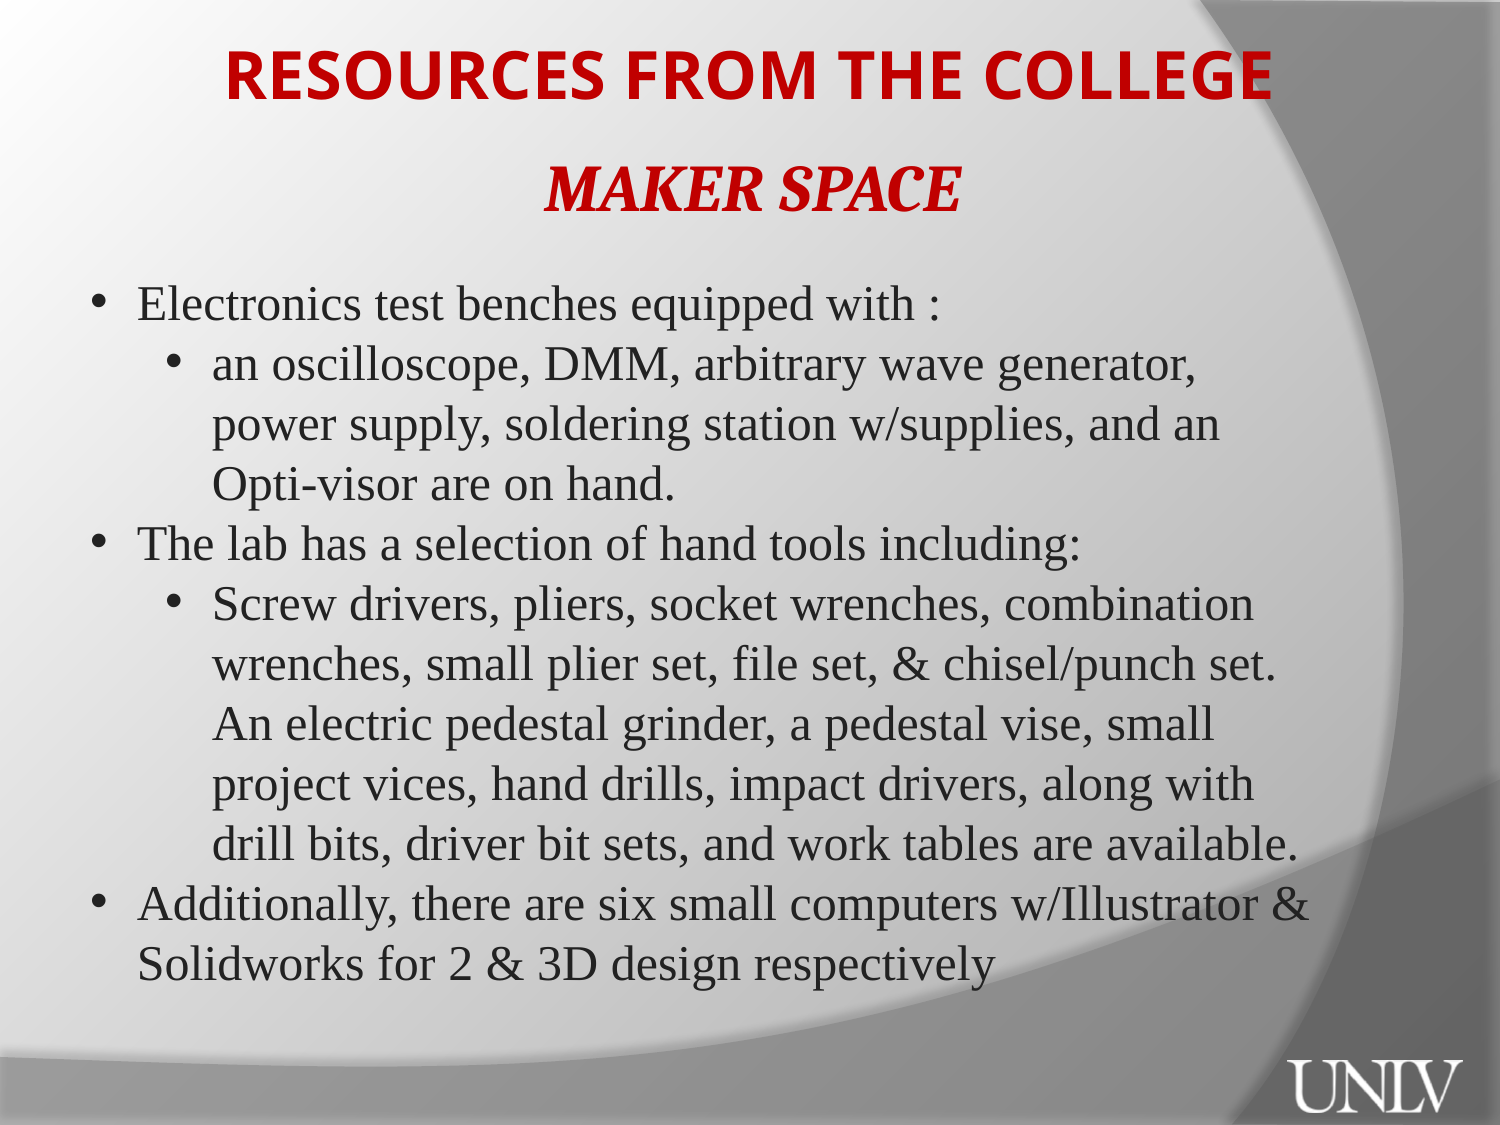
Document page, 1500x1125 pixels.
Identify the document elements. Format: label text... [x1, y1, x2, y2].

text_box Electronics test benches equipped with : an oscilloscope, DMM, arbitrary wave generator, power supply, soldering station w/supplies, and an Opti-visor are on hand. The lab has a selection of hand tools including: Screw drivers, pliers, socket wrenches, combination wrenches, small plier set, file set, & chisel/punch set. An electric pedestal grinder, a pedestal vise, small project vices, hand drills, impact drivers, along with drill bits, driver bit sets, and work tables are available. Additionally, there are six small computers w/Illustrator & Solidworks for 2 & 3D design respectively [74, 262, 1338, 998]
list MAKER SPACE [150, 137, 1350, 263]
picture [1287, 1060, 1463, 1113]
text_box RESOURCES FROM THE COLLEGE [0, 24, 1500, 120]
